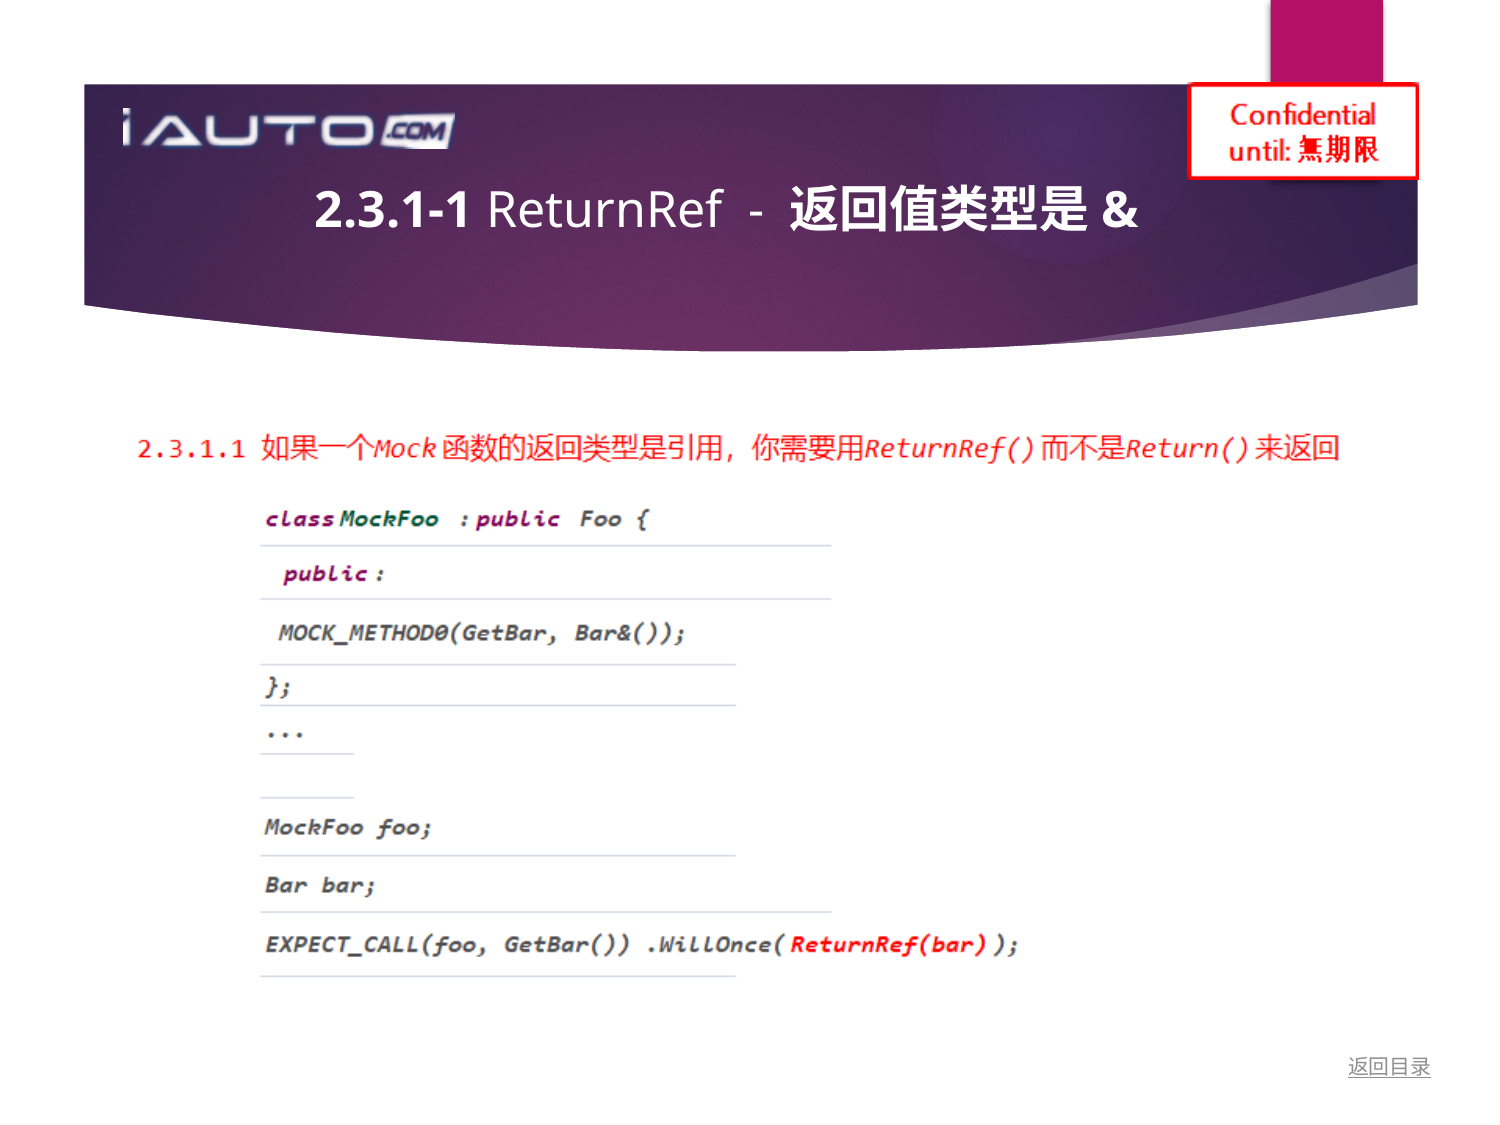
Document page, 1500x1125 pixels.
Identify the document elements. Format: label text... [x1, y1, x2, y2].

picture [123, 420, 1373, 993]
picture [1186, 82, 1419, 181]
title 2.3.1-1 ReturnRef - 返回值类型是& [206, 149, 1248, 266]
picture [123, 108, 455, 150]
text_box 返回目录 [1333, 1046, 1446, 1092]
